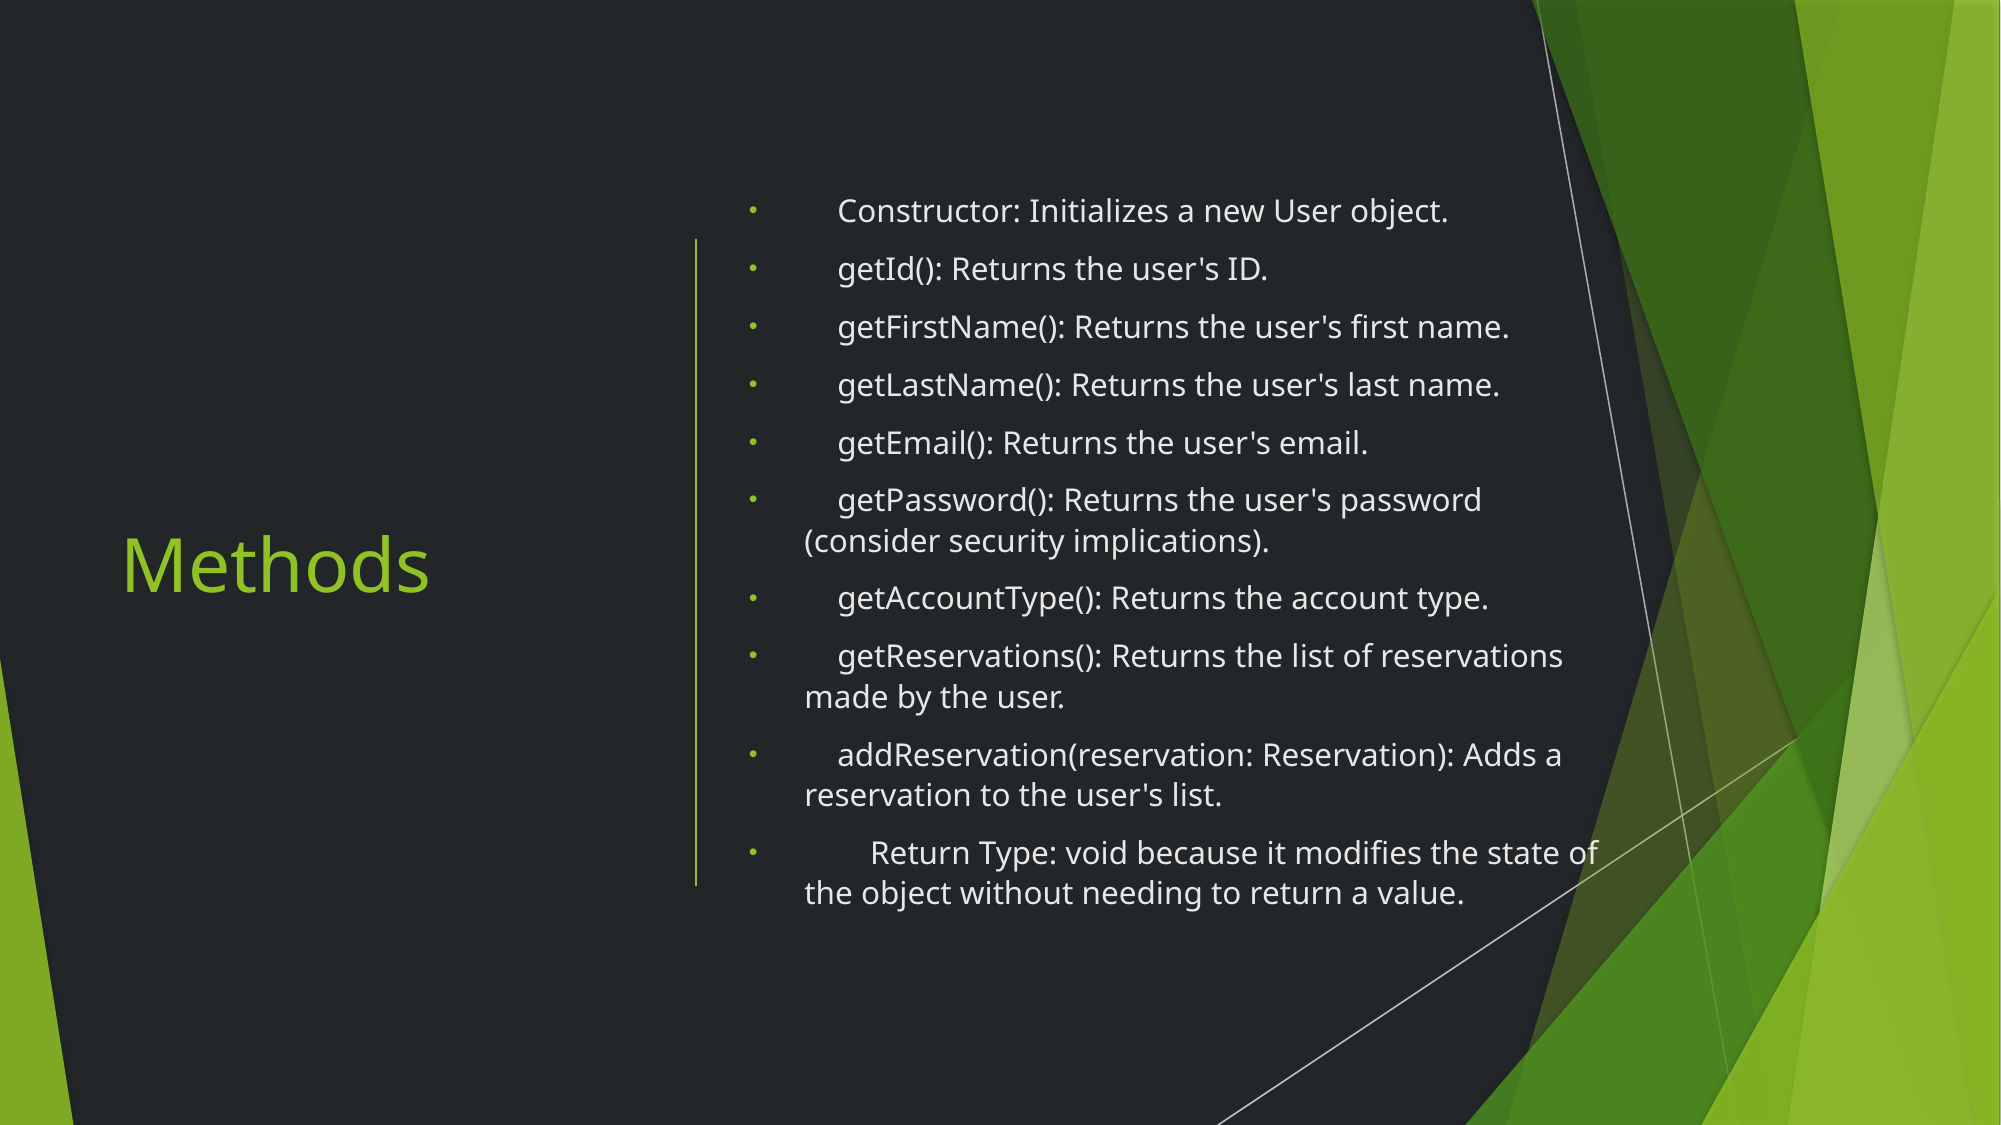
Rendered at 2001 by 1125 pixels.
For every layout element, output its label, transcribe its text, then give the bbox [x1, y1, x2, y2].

title Methods [105, 133, 658, 991]
list Constructor: Initializes a new User object. getId(): Returns the user's ID. getFirstName(): Returns the user's first name. getLastName(): Returns the user's last name. getEmail(): Returns the user's email. getPassword(): Returns the user's password (consider security implications). getAccountType(): Returns the account type. getReservations(): Returns the list of reservations made by the user. addReservation(reservation: Reservation): Adds a reservation to the user's list. Return Type: void because it modifies the state of the object without needing to return a value. [733, 64, 1637, 922]
